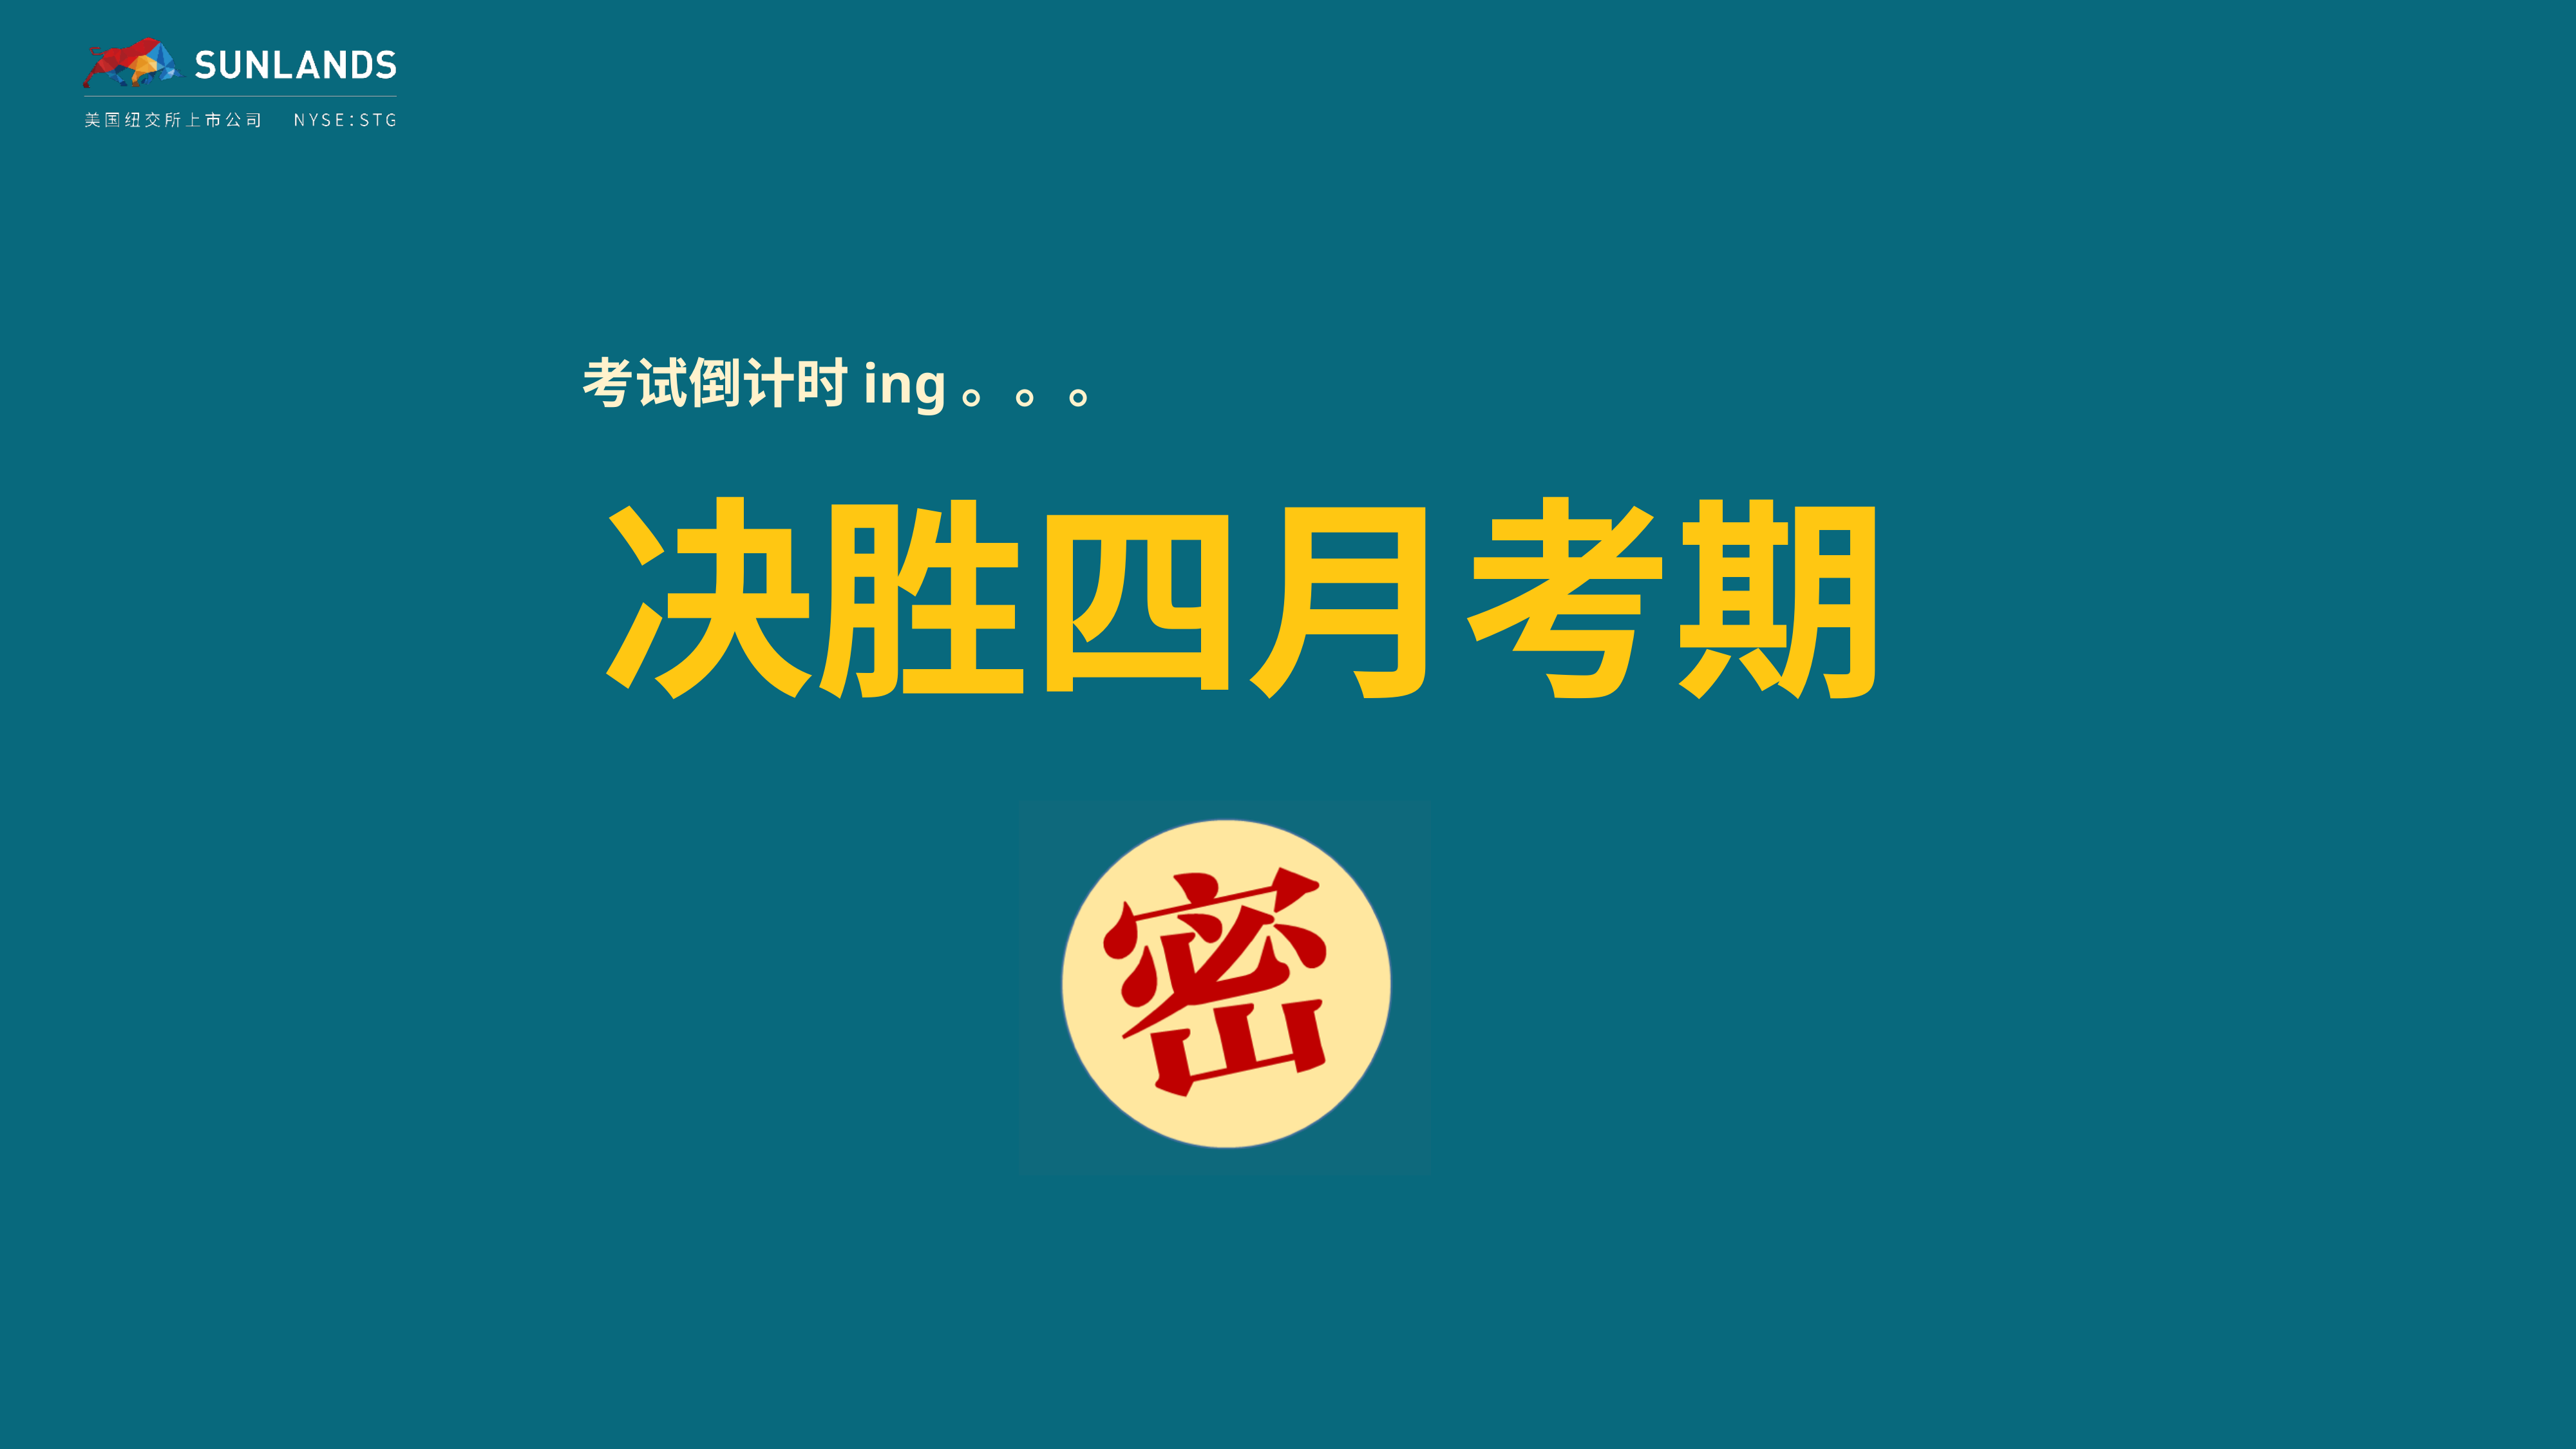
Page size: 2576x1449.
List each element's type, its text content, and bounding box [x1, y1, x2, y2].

text_box 决胜四月考期 [591, 455, 1899, 732]
text_box 考试倒计时ing。。。 [571, 339, 1132, 424]
picture [24, 0, 456, 168]
picture [1019, 800, 1431, 1176]
